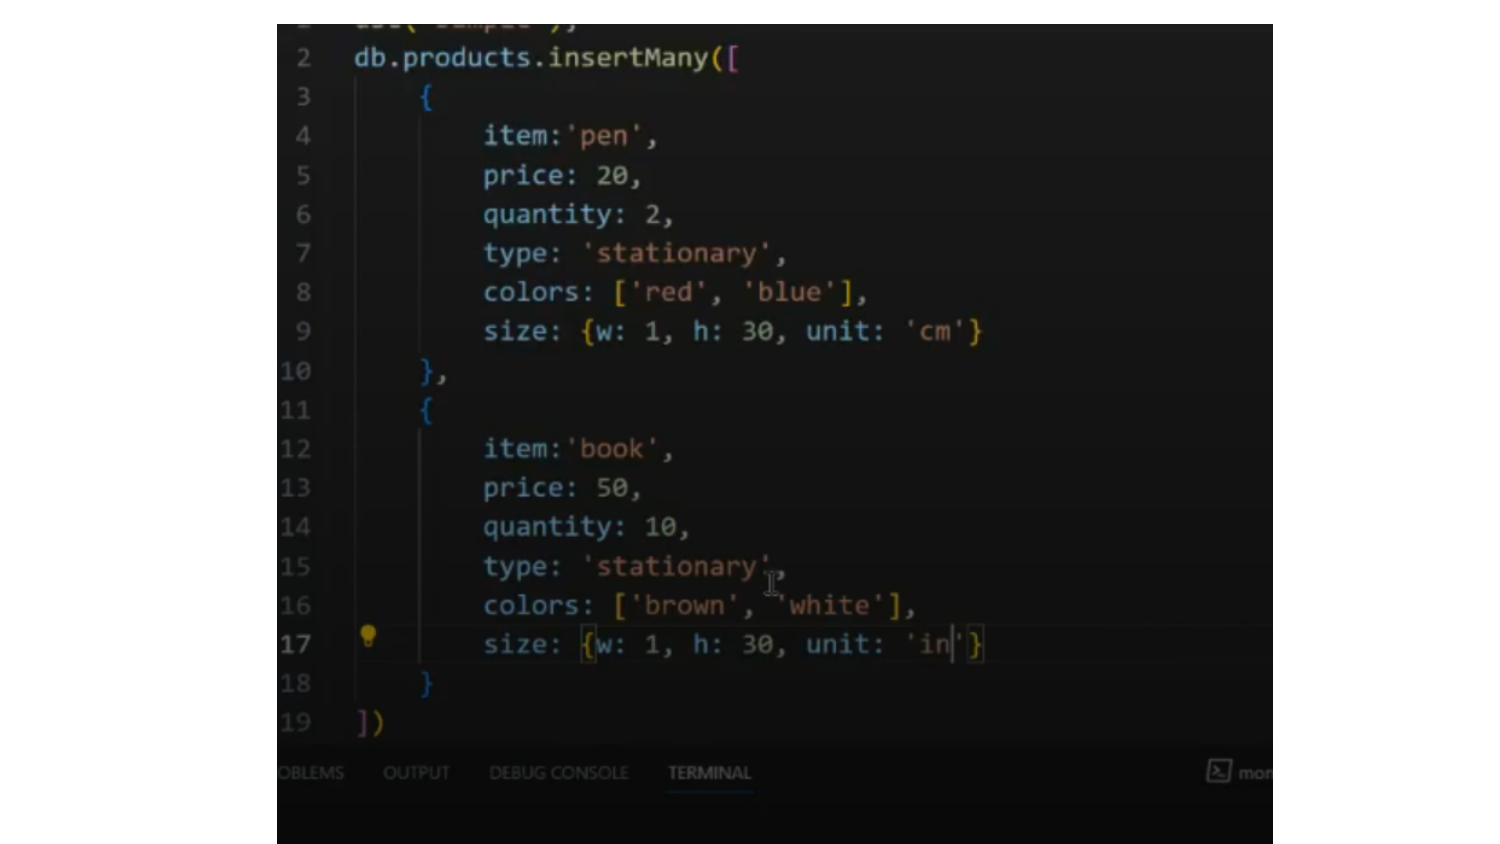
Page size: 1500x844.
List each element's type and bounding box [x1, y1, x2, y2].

picture [277, 24, 1273, 844]
